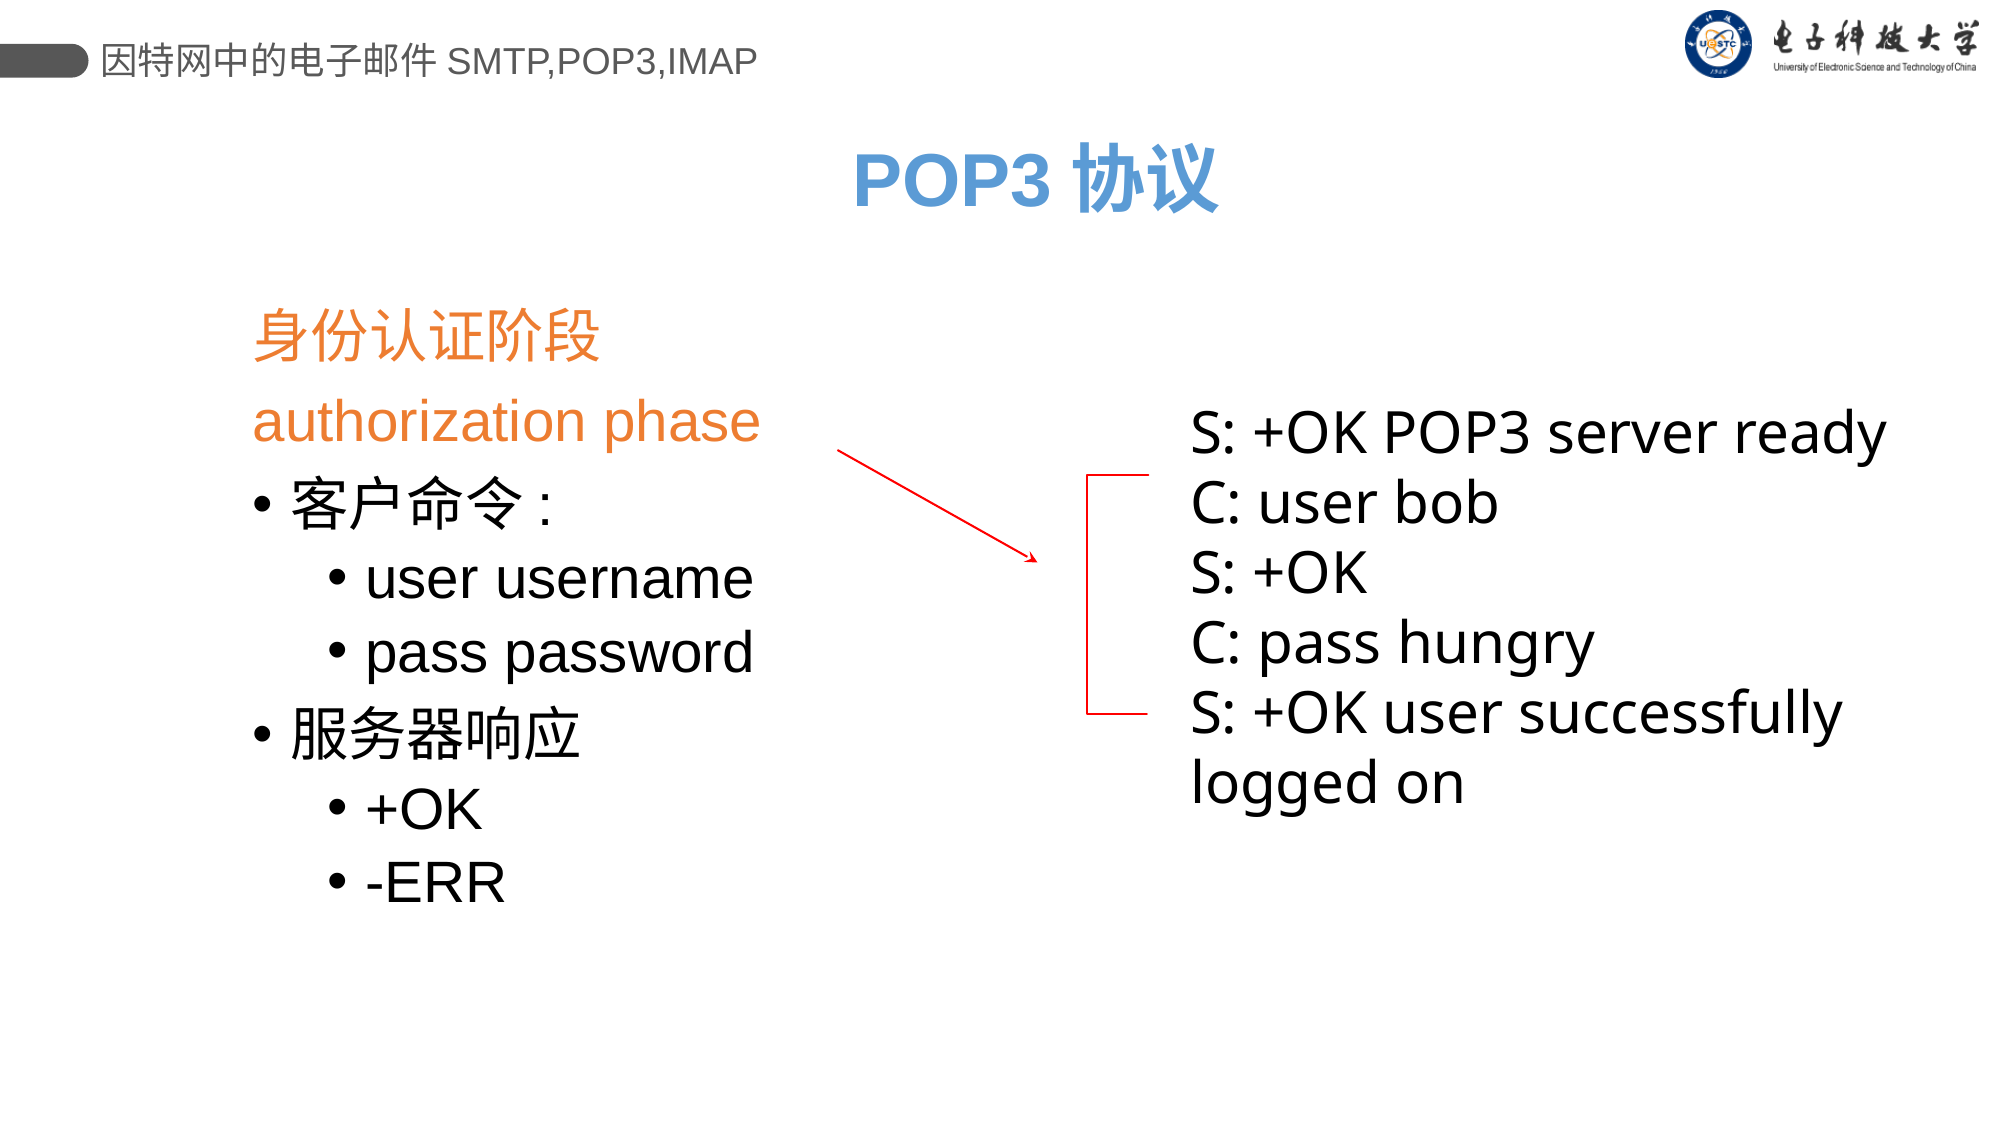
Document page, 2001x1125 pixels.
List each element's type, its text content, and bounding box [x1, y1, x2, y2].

text_box [1023, 551, 1038, 563]
title POP3协议 [837, 134, 1343, 283]
list 身份认证阶段 authorization phase 客户命令: user username pass password 服务器响应 +OK -ERR [237, 299, 968, 845]
text_box 因特网中的电子邮件SMTP,POP3,IMAP [100, 28, 807, 91]
text_box [1087, 474, 1149, 715]
picture [1685, 10, 1979, 78]
text_box S: +OK POP3 server ready C: user bob S: +OK C: pass hungry S: +OK user successfully logged on [1174, 317, 1960, 823]
